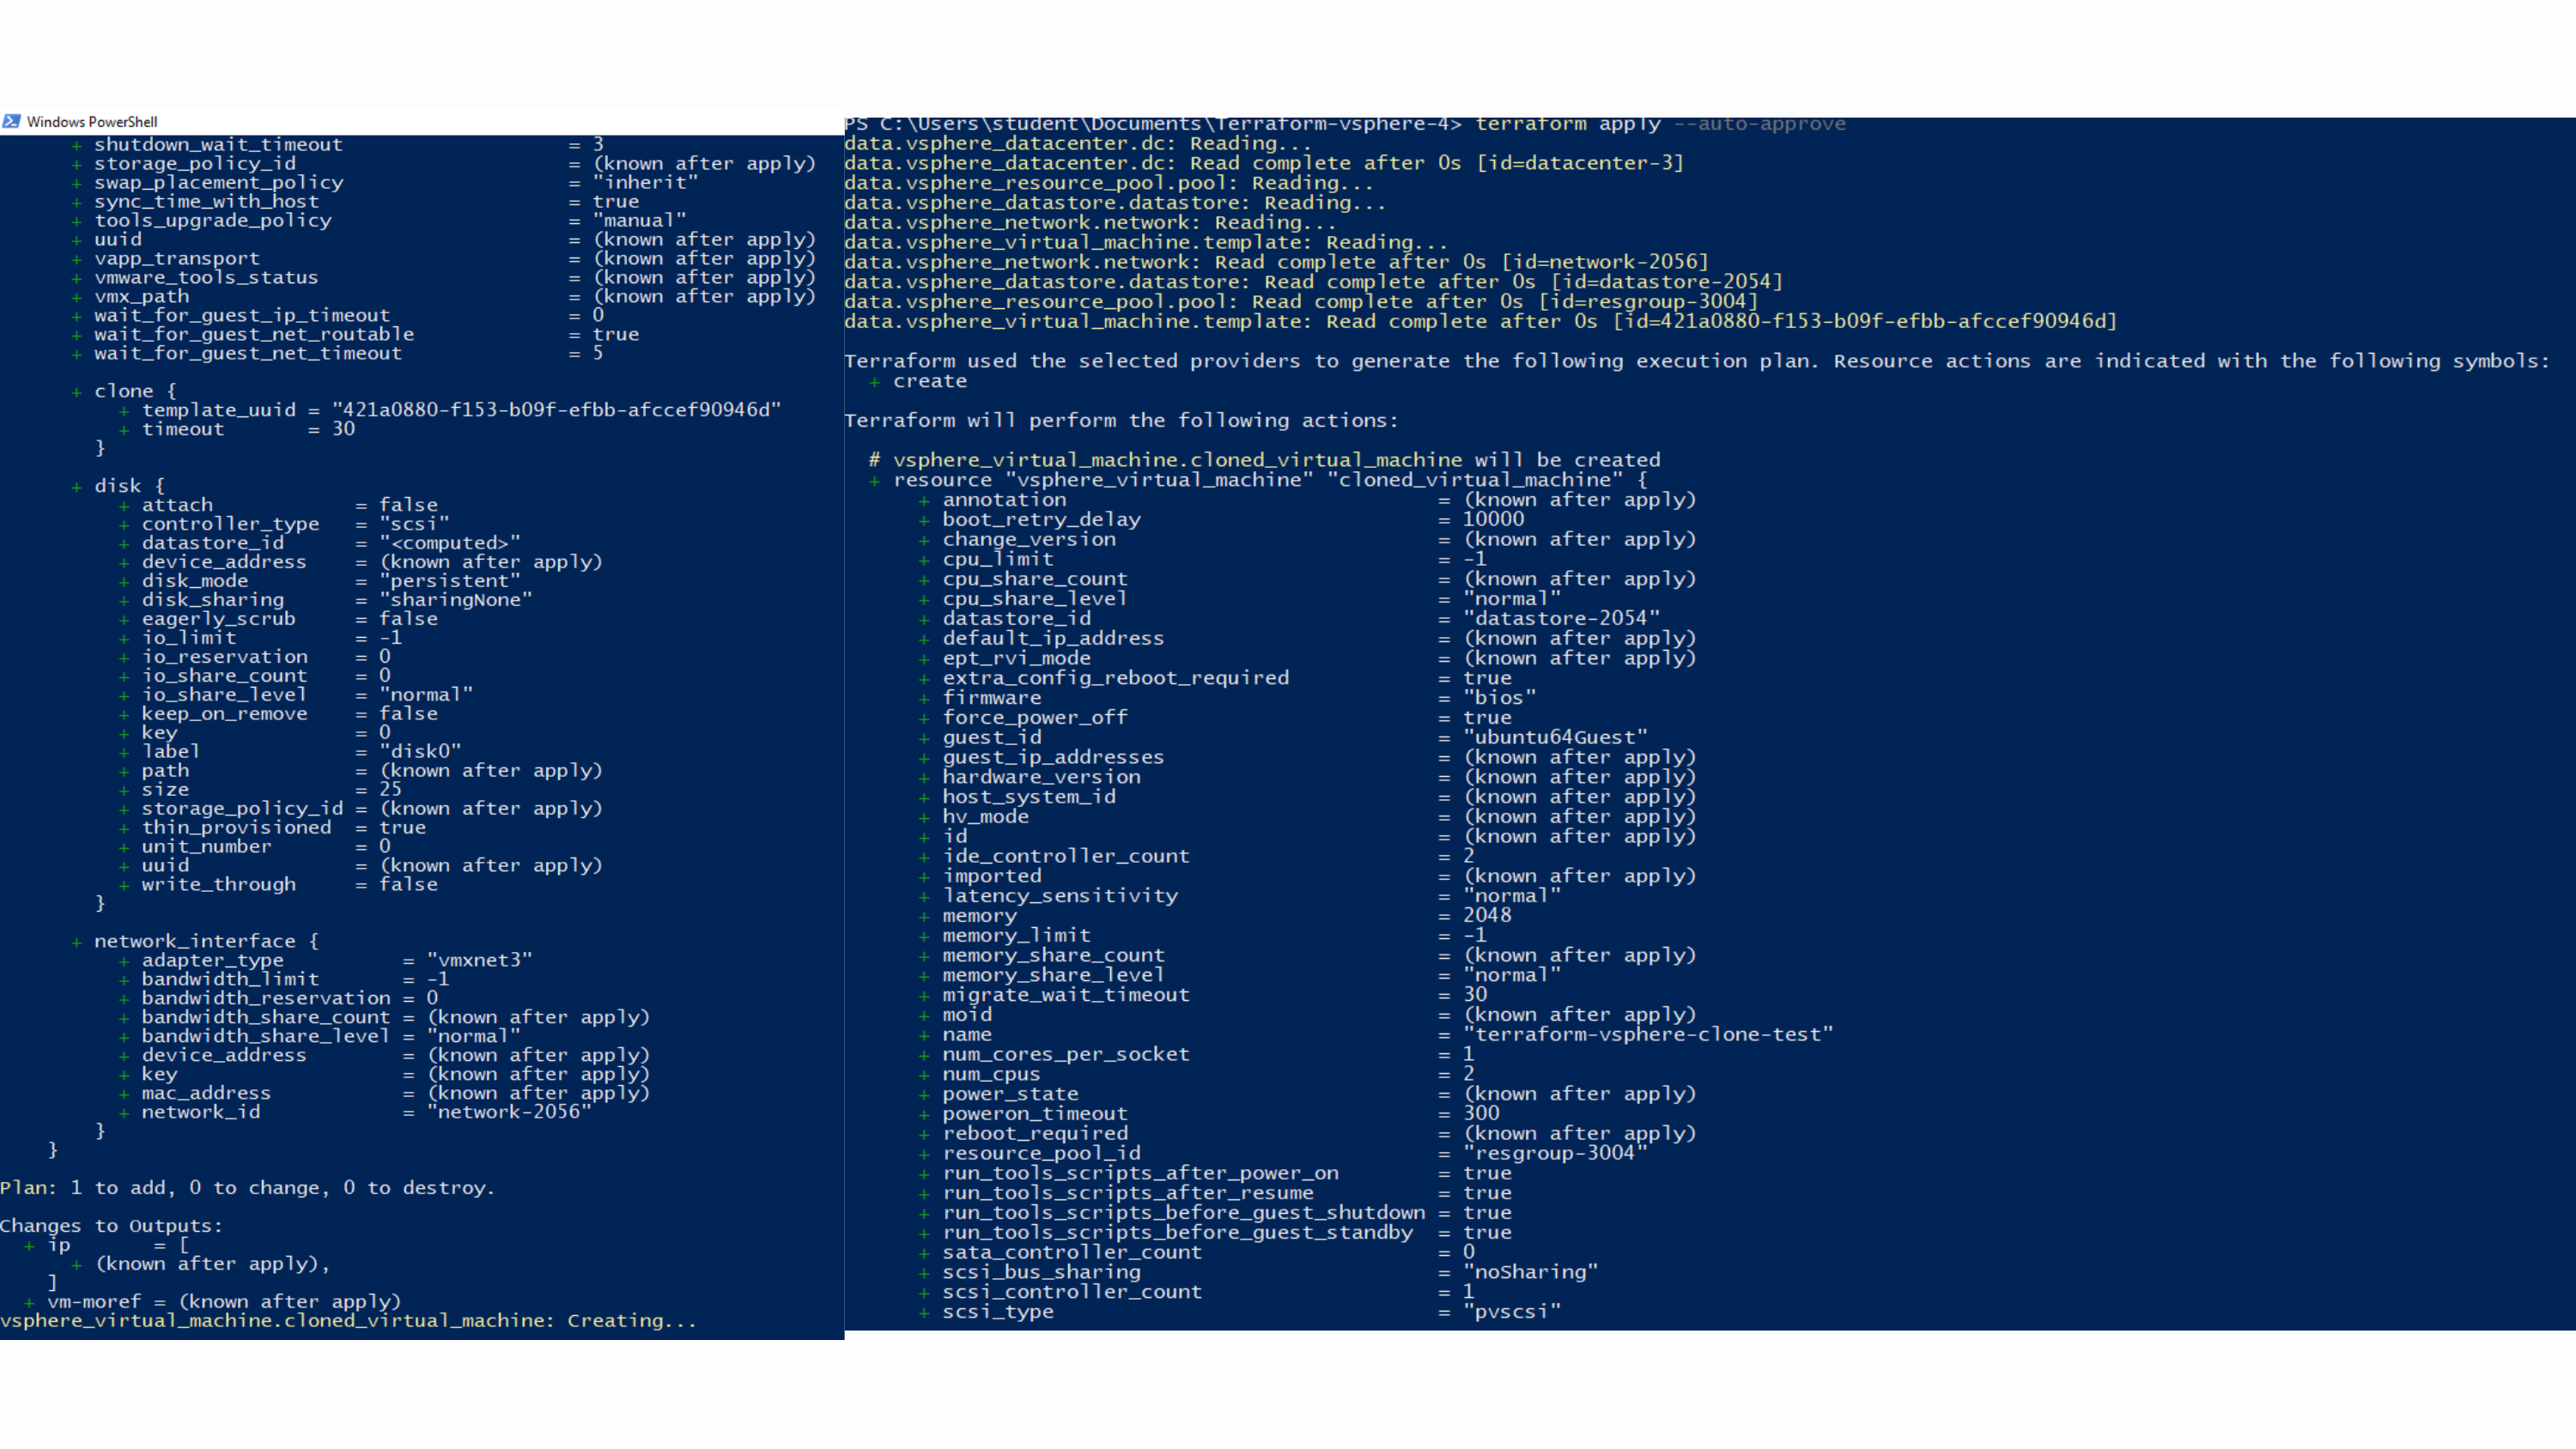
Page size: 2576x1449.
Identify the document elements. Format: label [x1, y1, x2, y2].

text_box [845, 118, 2576, 1331]
text_box [0, 109, 845, 1340]
